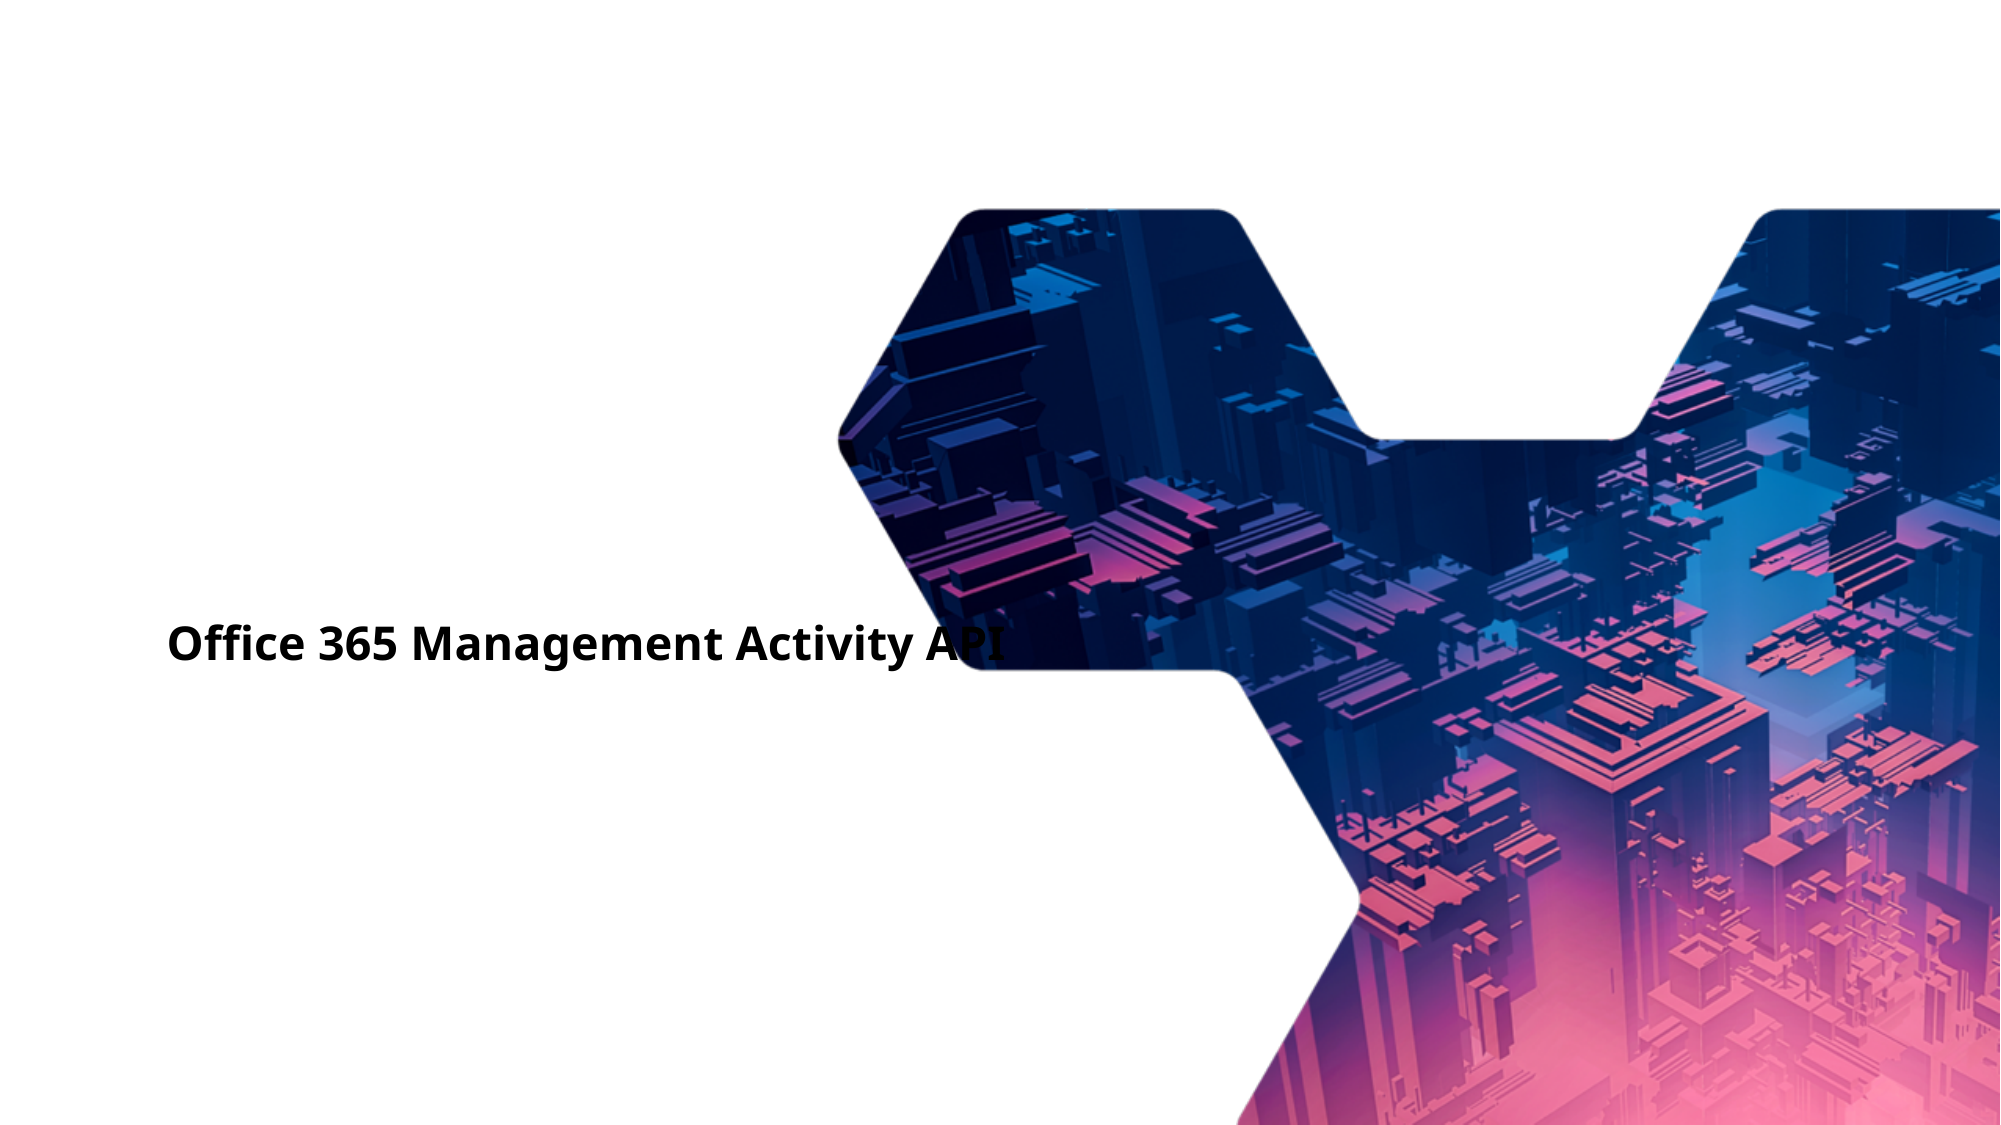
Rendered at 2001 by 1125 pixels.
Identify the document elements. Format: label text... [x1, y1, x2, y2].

title Office 365 Management Activity API [151, 612, 1080, 786]
picture [710, 0, 2000, 1125]
